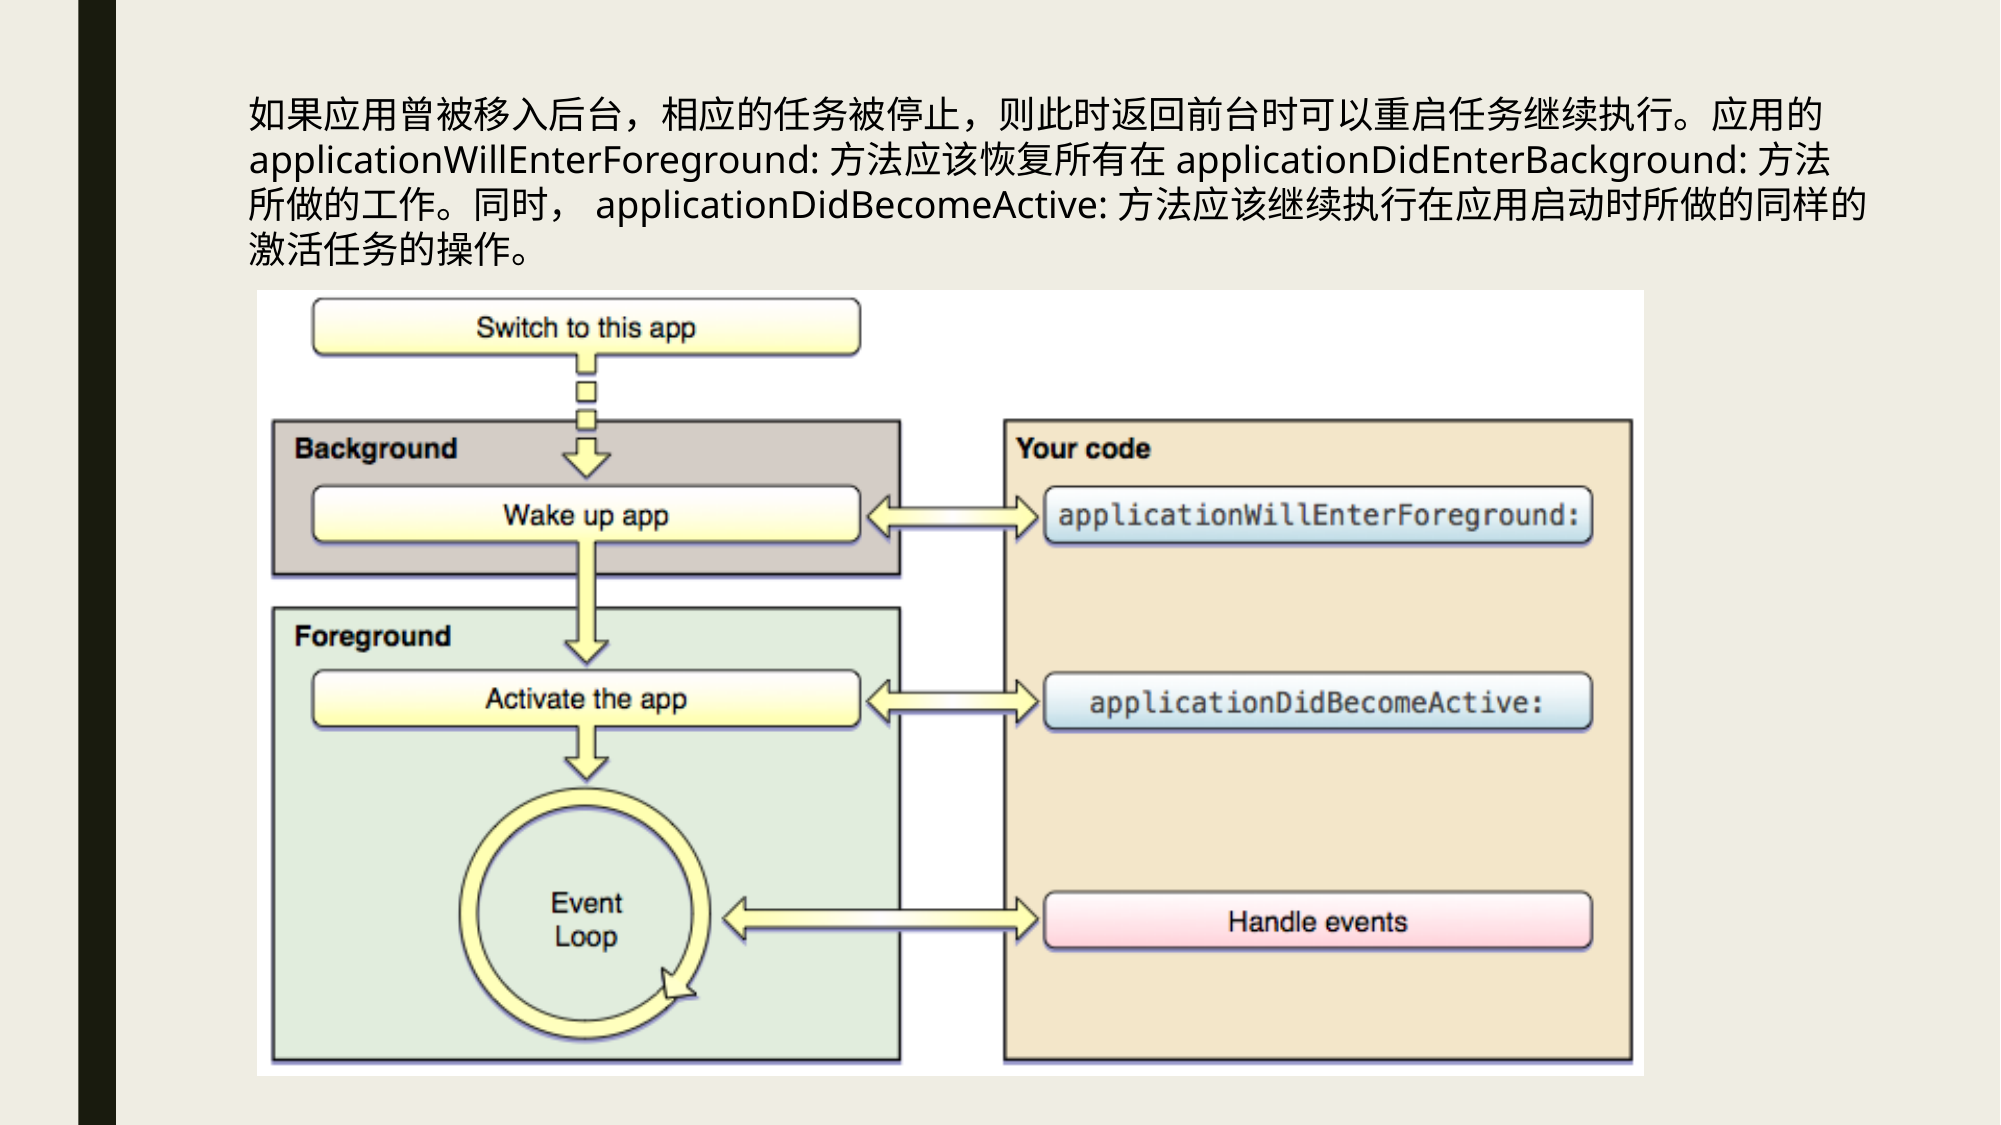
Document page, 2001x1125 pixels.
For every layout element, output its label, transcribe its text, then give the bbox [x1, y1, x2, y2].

text_box 如果应用曾被移入后台，相应的任务被停止，则此时返回前台时可以重启任务继续执行。应用的applicationWillEnterForeground:方法应该恢复所有在applicationDidEnterBackground:方法所做的工作。同时，applicationDidBecomeActive:方法应该继续执行在应用启动时所做的同样的激活任务的操作。 [234, 84, 1883, 279]
picture [257, 290, 1644, 1076]
